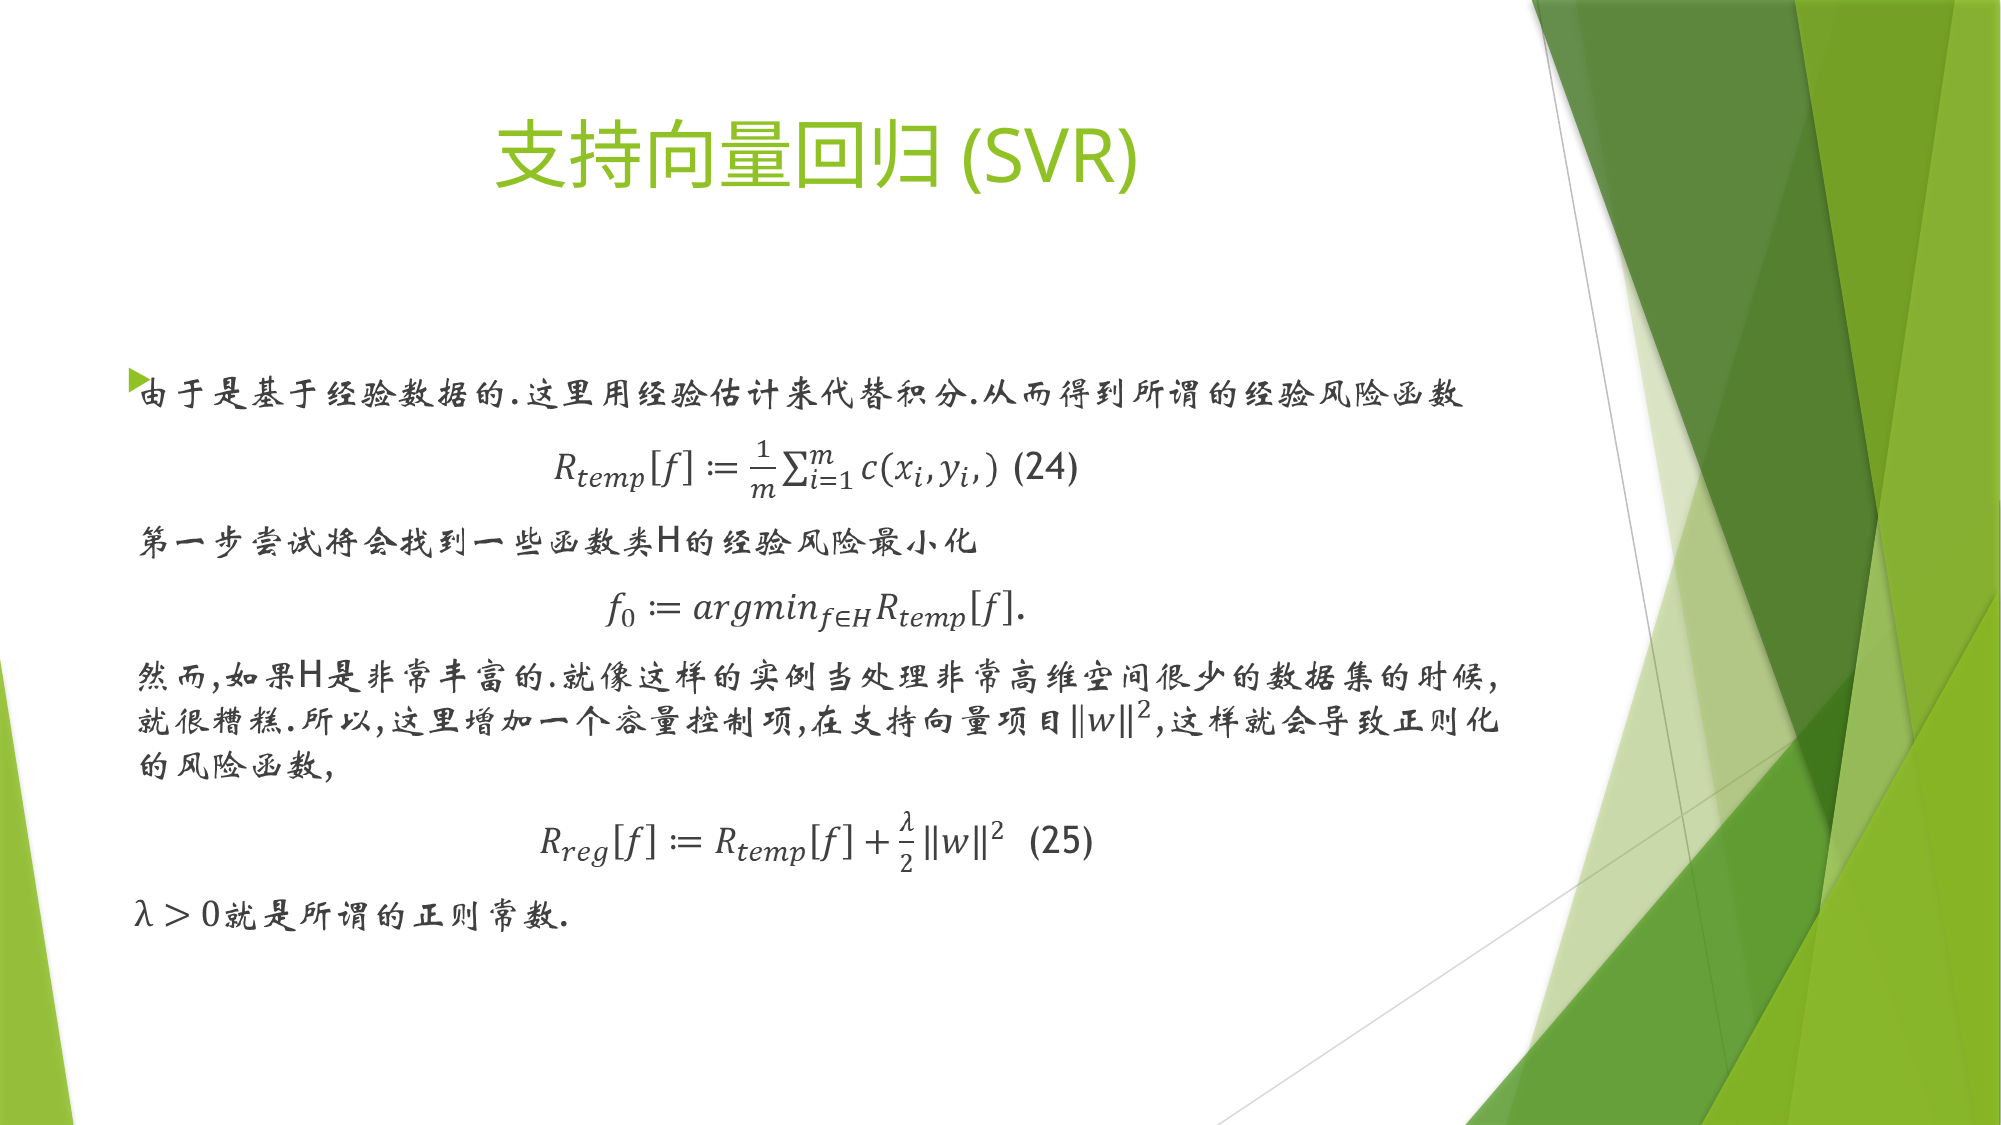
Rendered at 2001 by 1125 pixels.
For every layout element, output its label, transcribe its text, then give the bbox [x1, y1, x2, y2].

list [110, 354, 1522, 992]
title 支持向量回归(SVR) [110, 99, 1522, 317]
